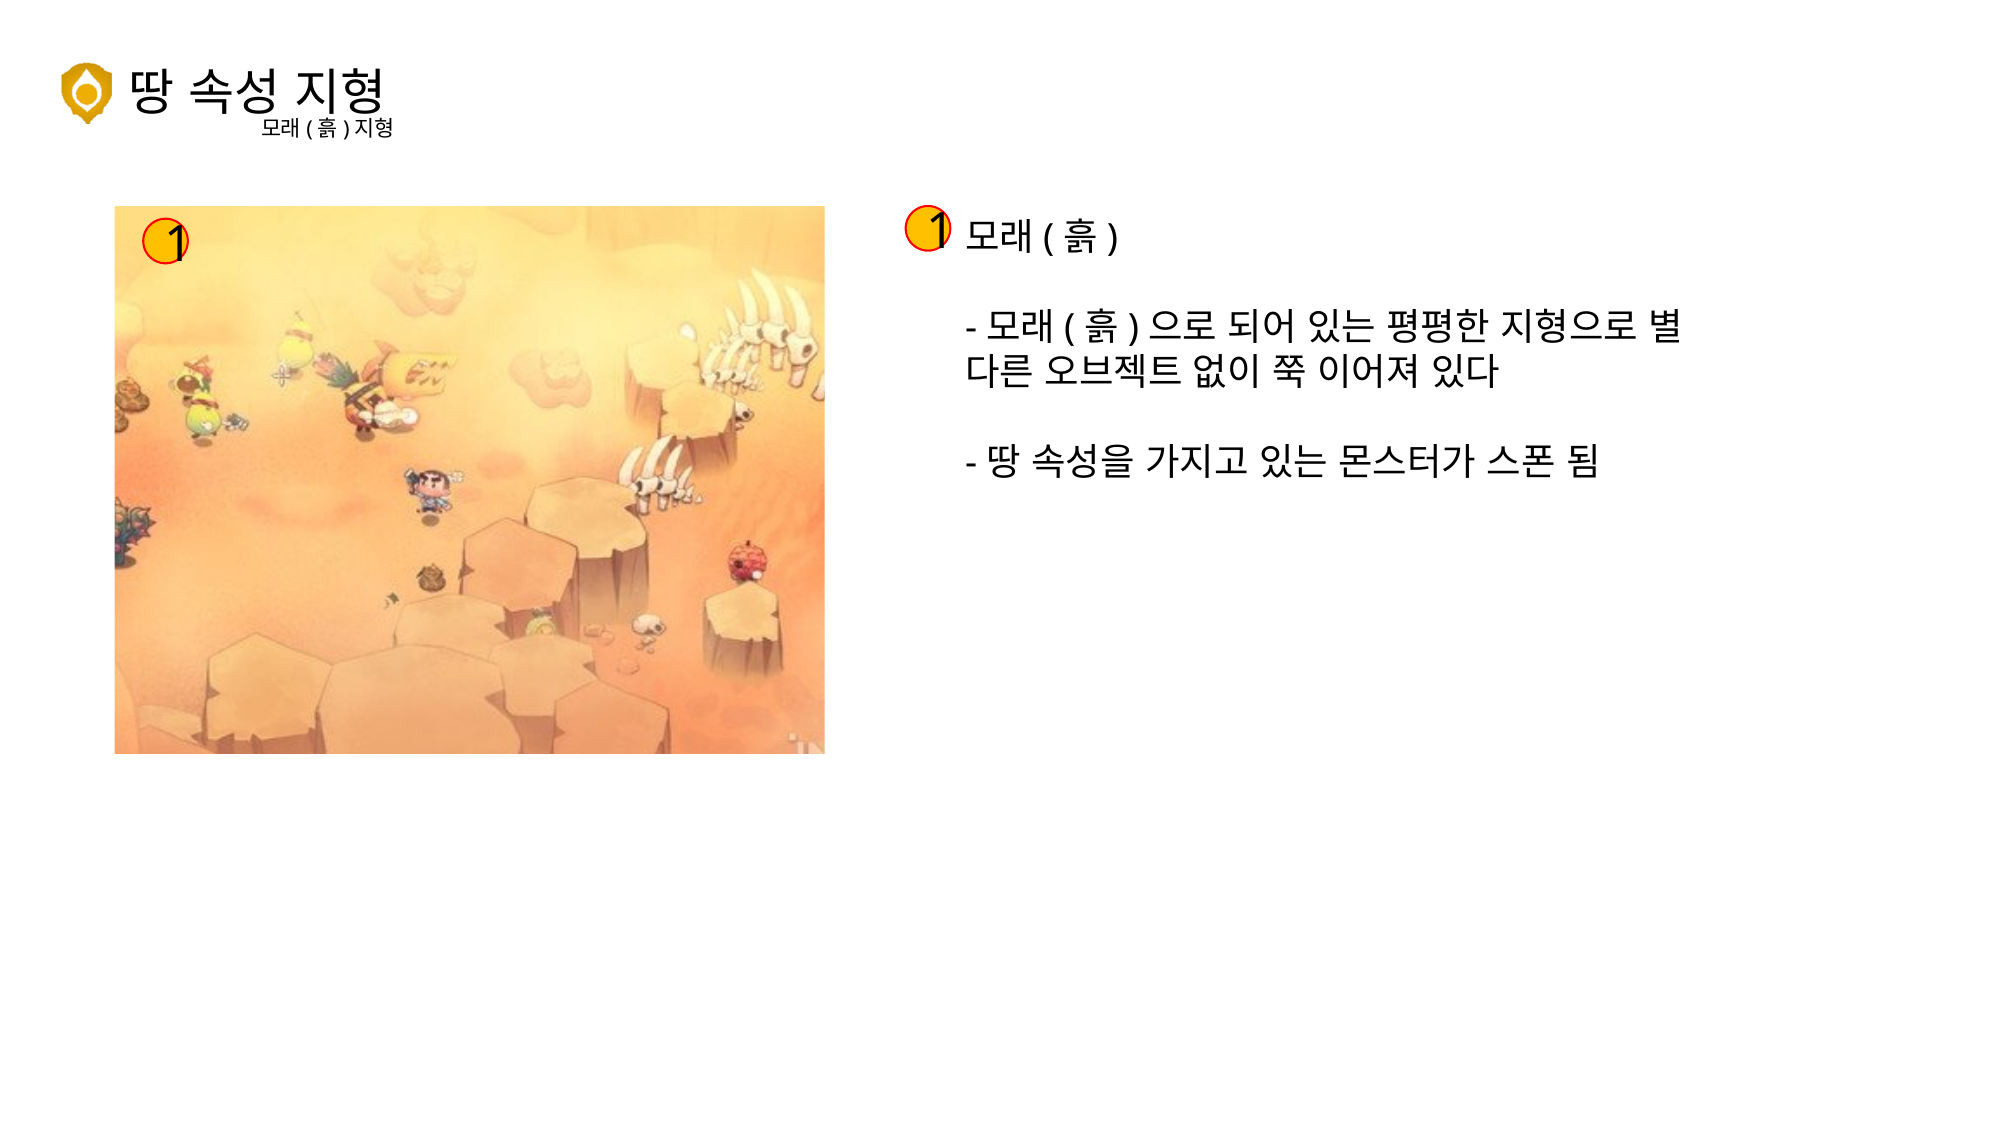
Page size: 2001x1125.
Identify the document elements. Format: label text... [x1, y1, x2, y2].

text_box 모래(흙)지형 [246, 107, 410, 149]
text_box 땅 속성 지형 [115, 52, 402, 128]
text_box 모래(흙) -모래(흙)으로 되어 있는 평평한 지형으로 별 다른 오브젝트 없이 쭉 이어져 있다 -땅 속성을 가지고 있는 몬스터가 스폰 됨 [950, 205, 1767, 491]
text_box 1 [904, 204, 952, 252]
picture [55, 52, 115, 128]
picture [114, 205, 825, 754]
